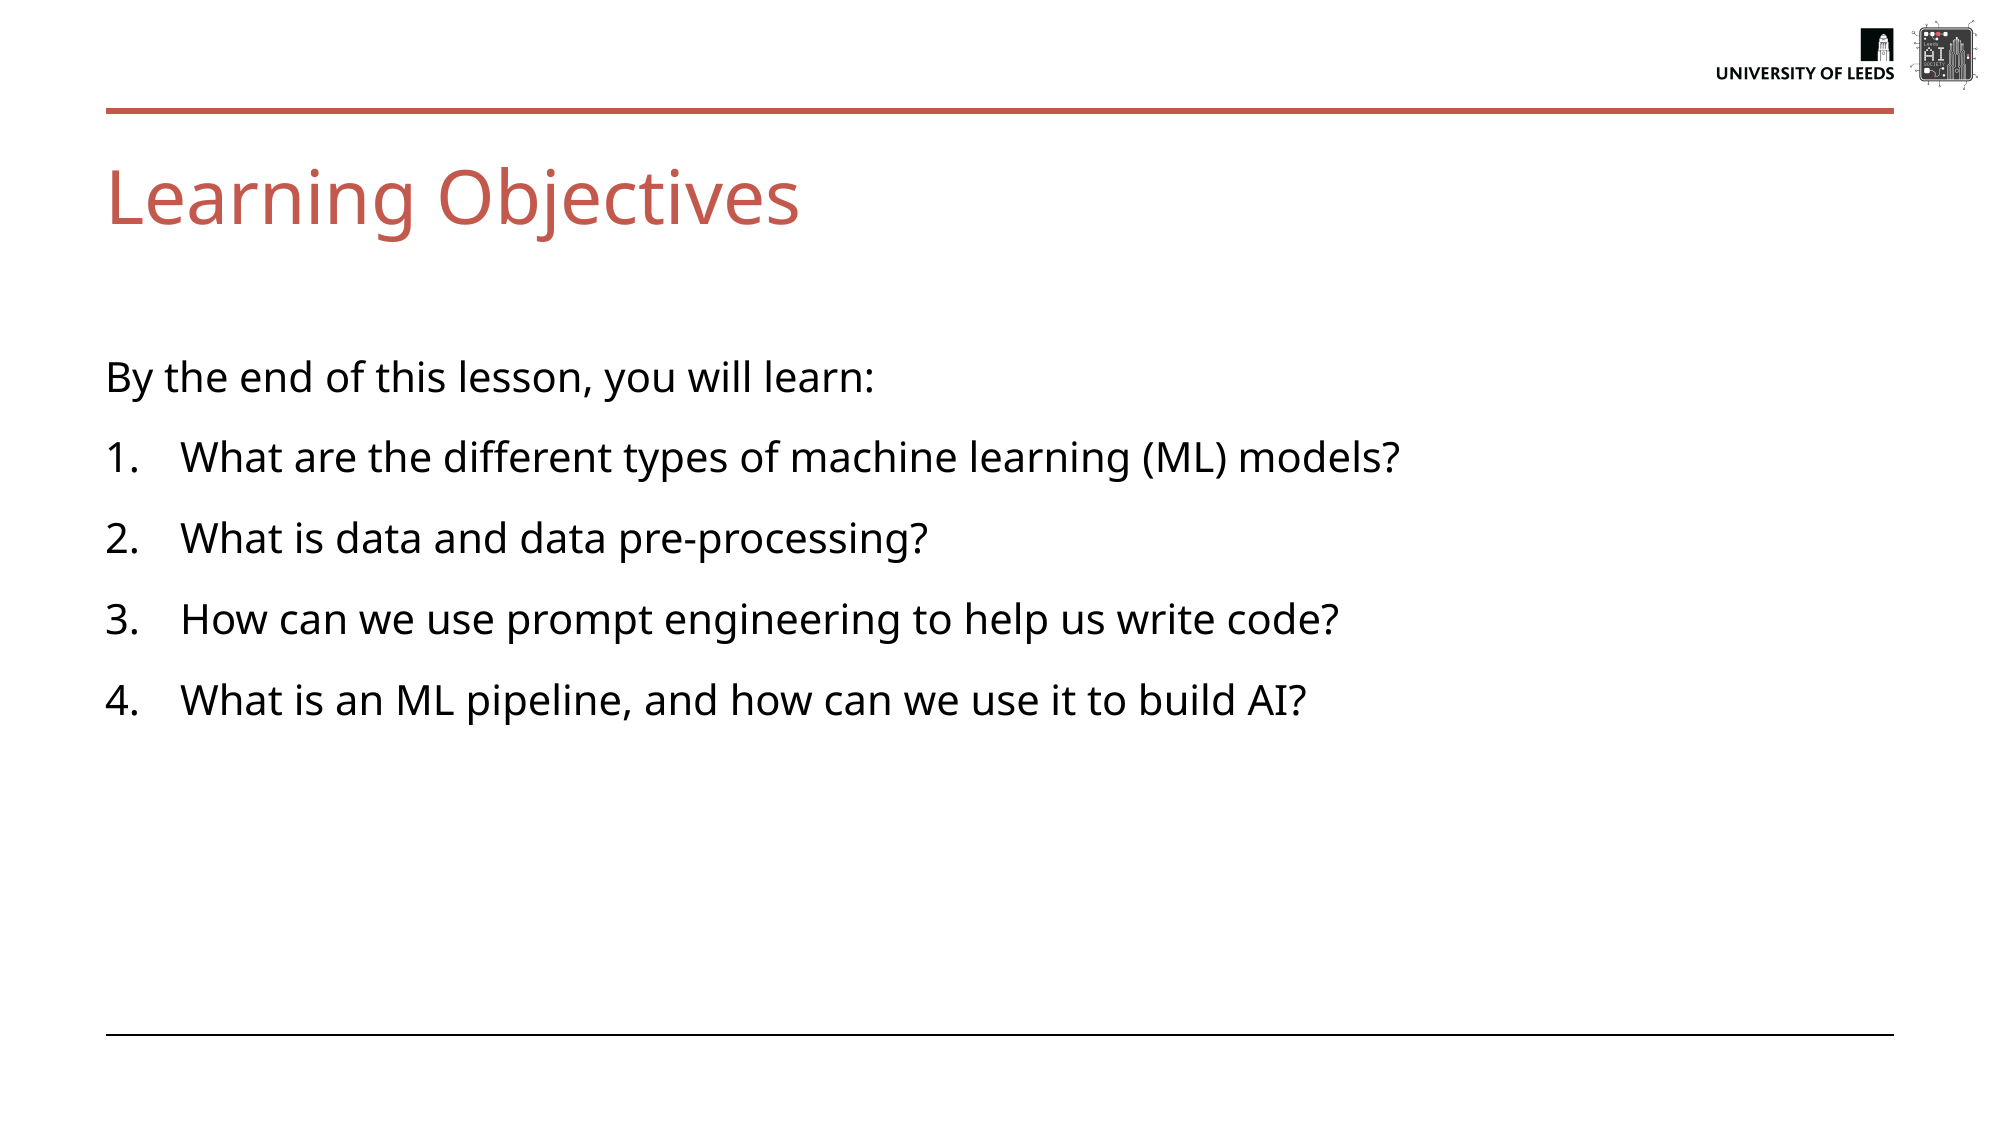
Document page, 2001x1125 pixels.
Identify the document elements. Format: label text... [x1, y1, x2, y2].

picture [1910, 20, 1978, 90]
title Learning Objectives [90, 156, 1894, 332]
list By the end of this lesson, you will learn: What are the different types of machine learning (ML) models? What is data and data pre-processing? How can we use prompt engineering to help us write code? What is an ML pipeline, and how can we use it to build AI? [90, 332, 1894, 994]
picture [1711, 24, 1898, 85]
